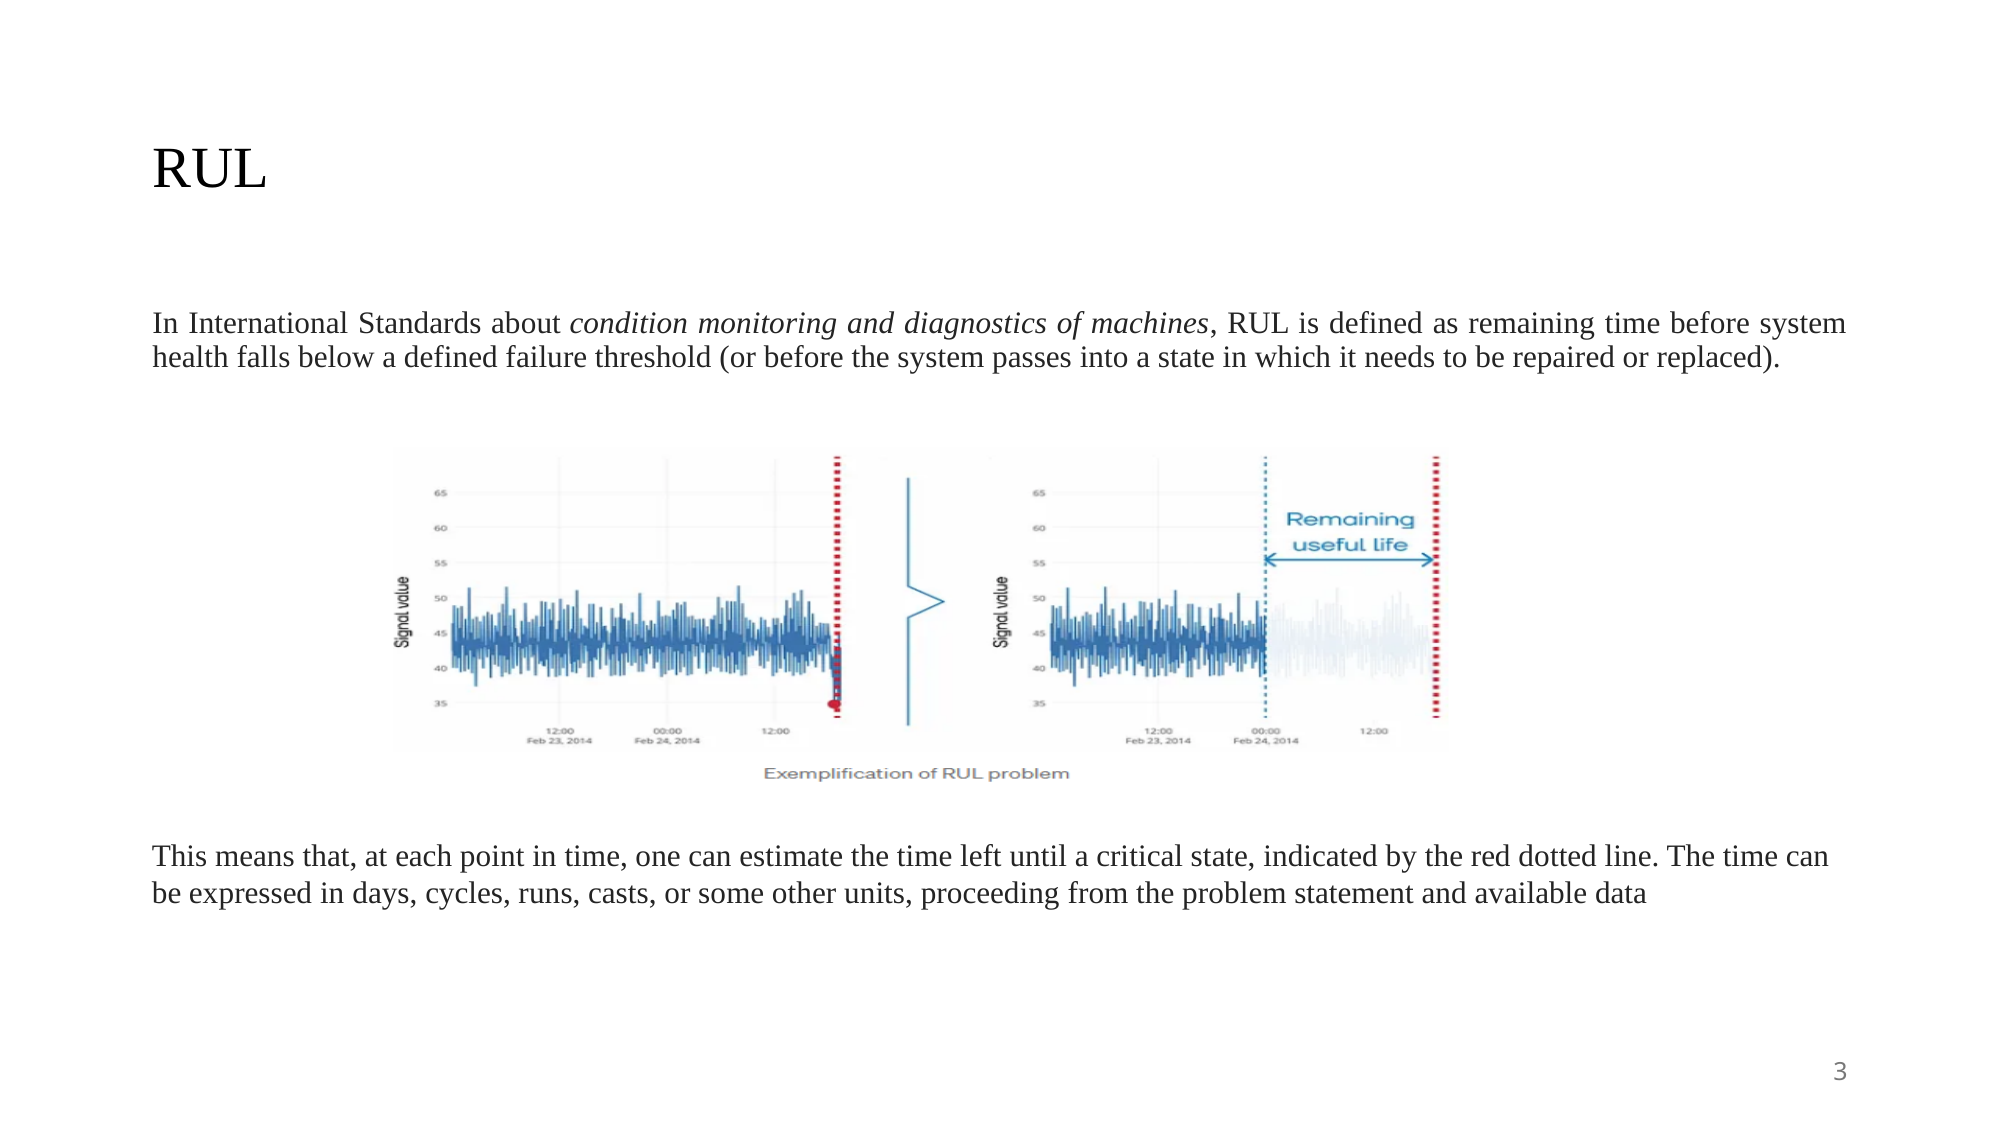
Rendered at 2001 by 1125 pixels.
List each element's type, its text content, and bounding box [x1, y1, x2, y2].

list In International Standards about condition monitoring and diagnostics of machines, RUL is defined as remaining time before system health falls below a defined failure threshold (or before the system passes into a state in which it needs to be repaired or replaced). [137, 299, 1863, 471]
title RUL [137, 59, 1863, 278]
text_box This means that, at each point in time, one can estimate the time left until a critical state, indicated by the red dotted line. The time can be expressed in days, cycles, runs, casts, or some other units, proceeding from the problem statement and available data [136, 827, 1864, 918]
picture [392, 412, 1472, 789]
slide_number 3 [1412, 1042, 1863, 1103]
